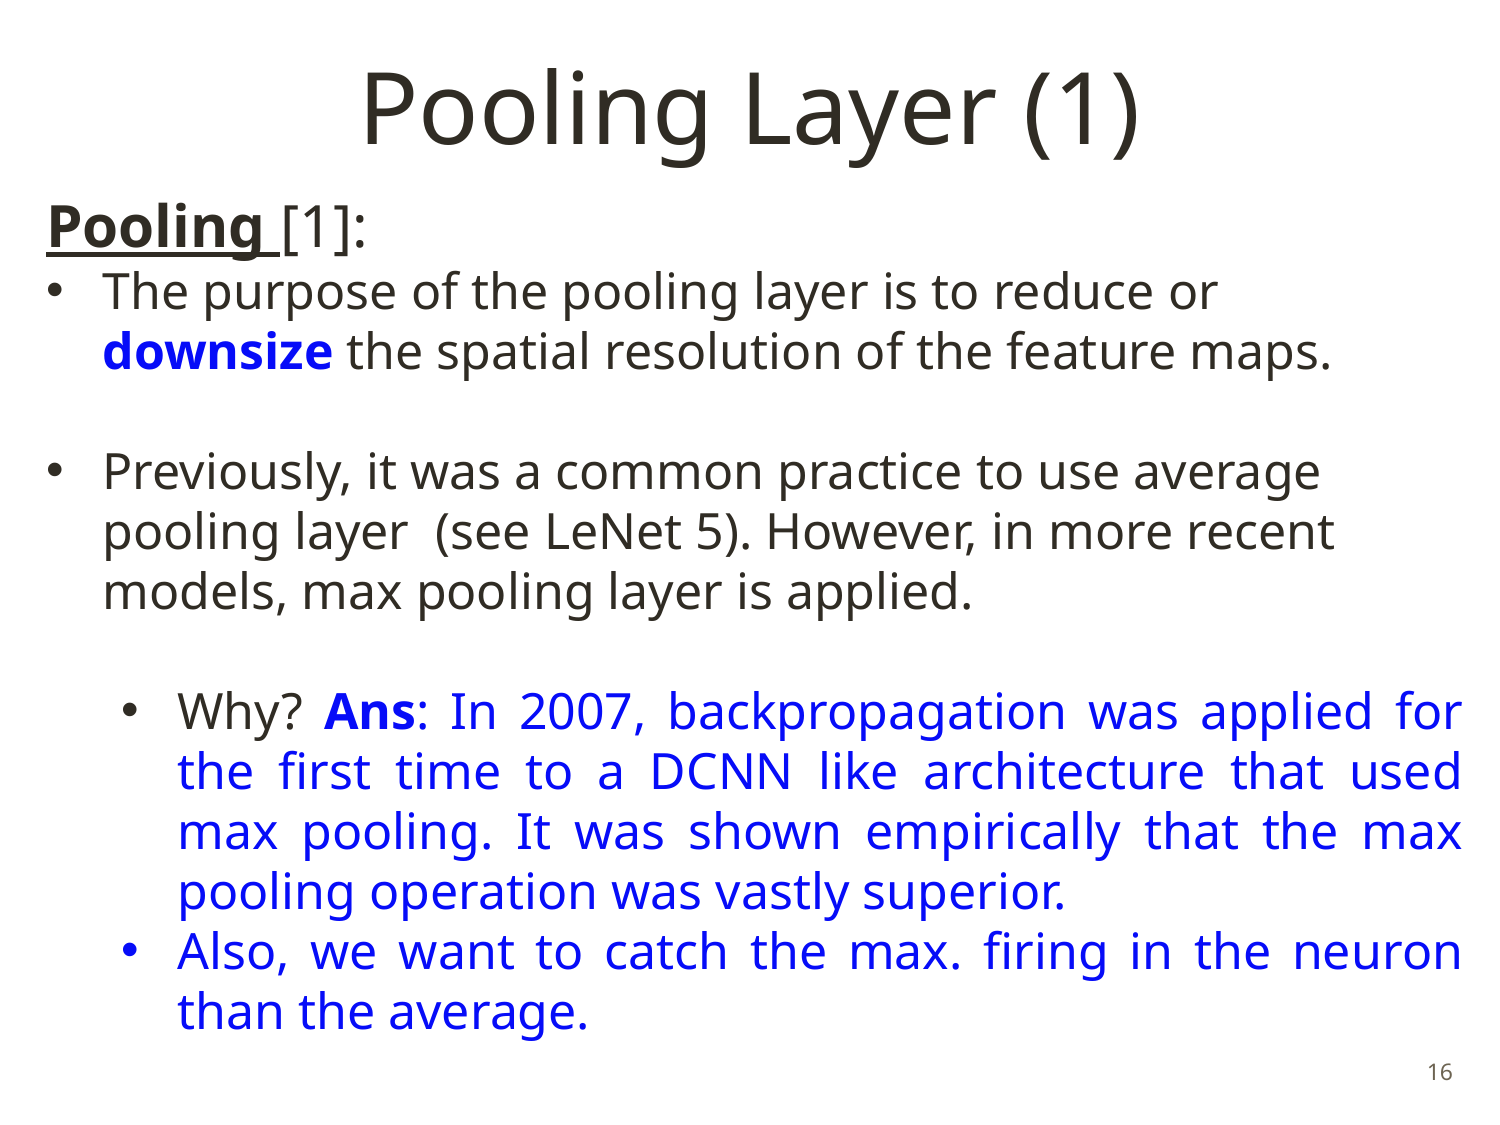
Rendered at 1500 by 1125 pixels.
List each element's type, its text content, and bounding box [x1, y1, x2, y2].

slide_number 16 [1118, 1047, 1469, 1103]
text_box Pooling [1]: The purpose of the pooling layer is to reduce or downsize the spatial resolution of the feature maps. Previously, it was a common practice to use average pooling layer (see LeNet 5). However, in more recent models, max pooling layer is applied. Why? Ans: In 2007, backpropagation was applied for the first time to a DCNN like architecture that used max pooling. It was shown empirically that the max pooling operation was vastly superior. Also, we want to catch the max. firing in the neuron than the average. [31, 181, 1479, 1047]
title Pooling Layer (1) [0, 66, 1500, 173]
